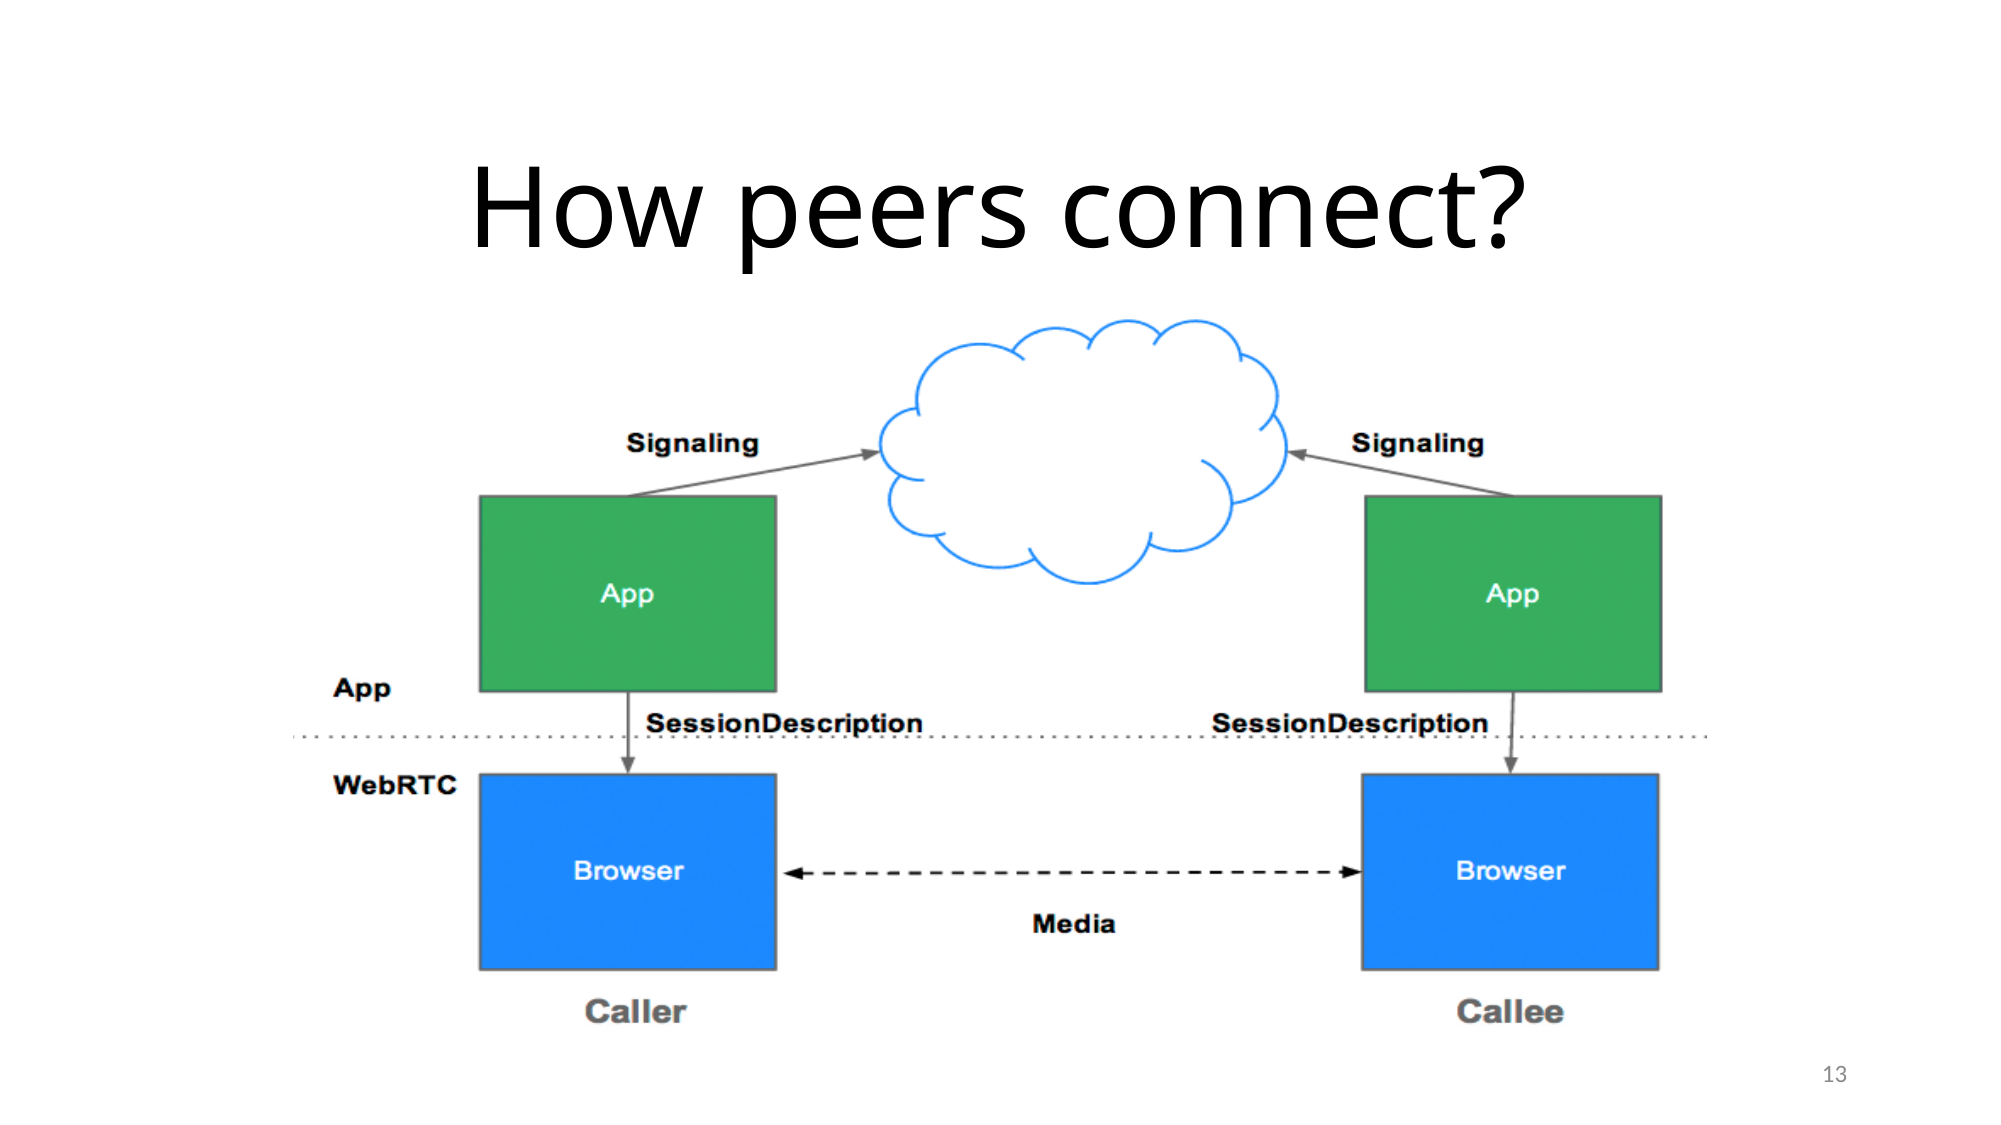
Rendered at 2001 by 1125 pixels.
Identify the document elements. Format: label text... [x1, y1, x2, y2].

picture [293, 290, 1707, 1058]
slide_number 13 [1412, 1042, 1863, 1103]
title How peers connect? [187, 99, 1808, 323]
